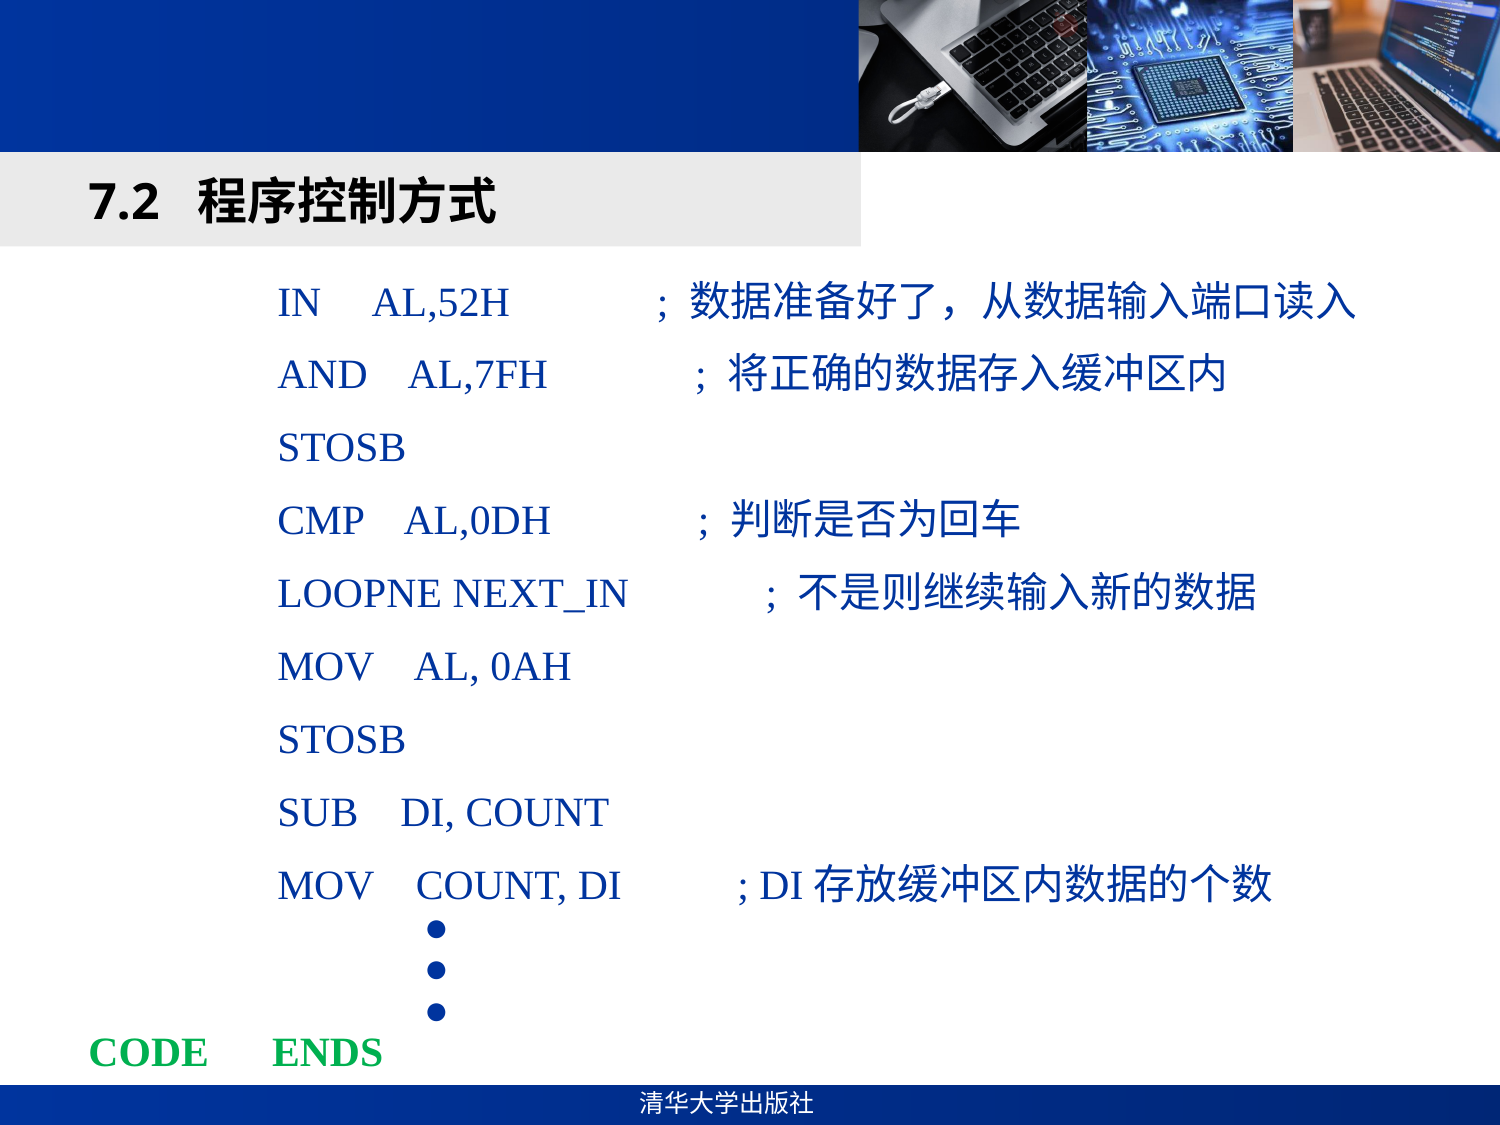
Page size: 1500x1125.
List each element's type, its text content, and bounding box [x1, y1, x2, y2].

list IN AL,52H ; 数据准备好了，从数据输入端口读入 AND AL,7FH ; 将正确的数据存入缓冲区内 STOSB CMP AL,0DH ; 判断是否为回车 LOOPNE NEXT_IN ; 不是则继续输入新的数据 MOV AL, 0AH STOSB SUB DI, COUNT MOV COUNT, DI ; DI存放缓冲区内数据的个数 ● ● ● CODE ENDS [73, 244, 1459, 1078]
picture [858, 0, 1500, 152]
list 7.2 程序控制方式 [73, 162, 668, 258]
